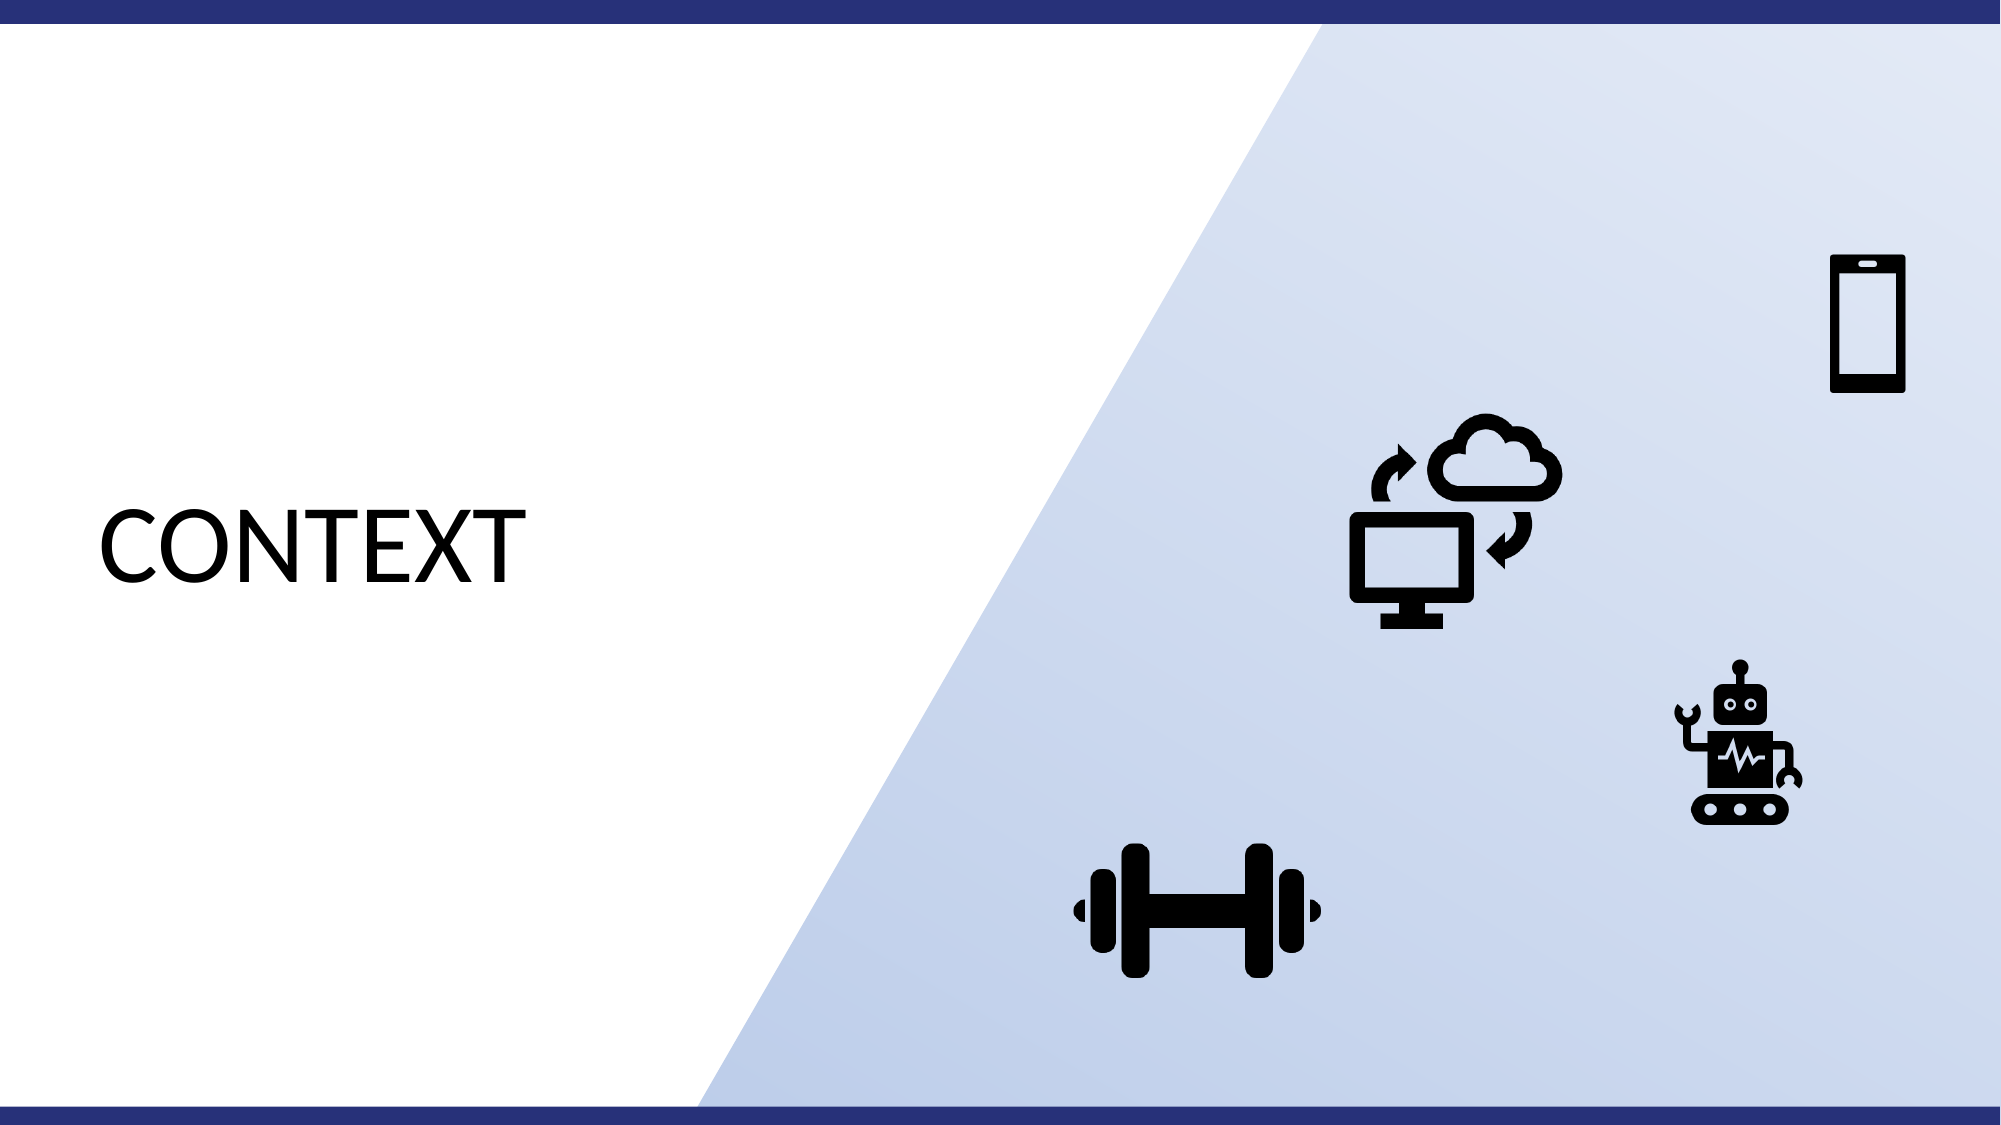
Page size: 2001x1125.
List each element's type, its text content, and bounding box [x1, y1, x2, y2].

picture [1642, 647, 1838, 843]
picture [1792, 248, 1943, 399]
picture [1331, 397, 1580, 647]
text_box [0, 1106, 2000, 1125]
text_box [0, 0, 2000, 25]
list CONTEXT [83, 477, 803, 648]
text_box [696, 25, 2000, 1106]
picture [1062, 776, 1332, 1045]
